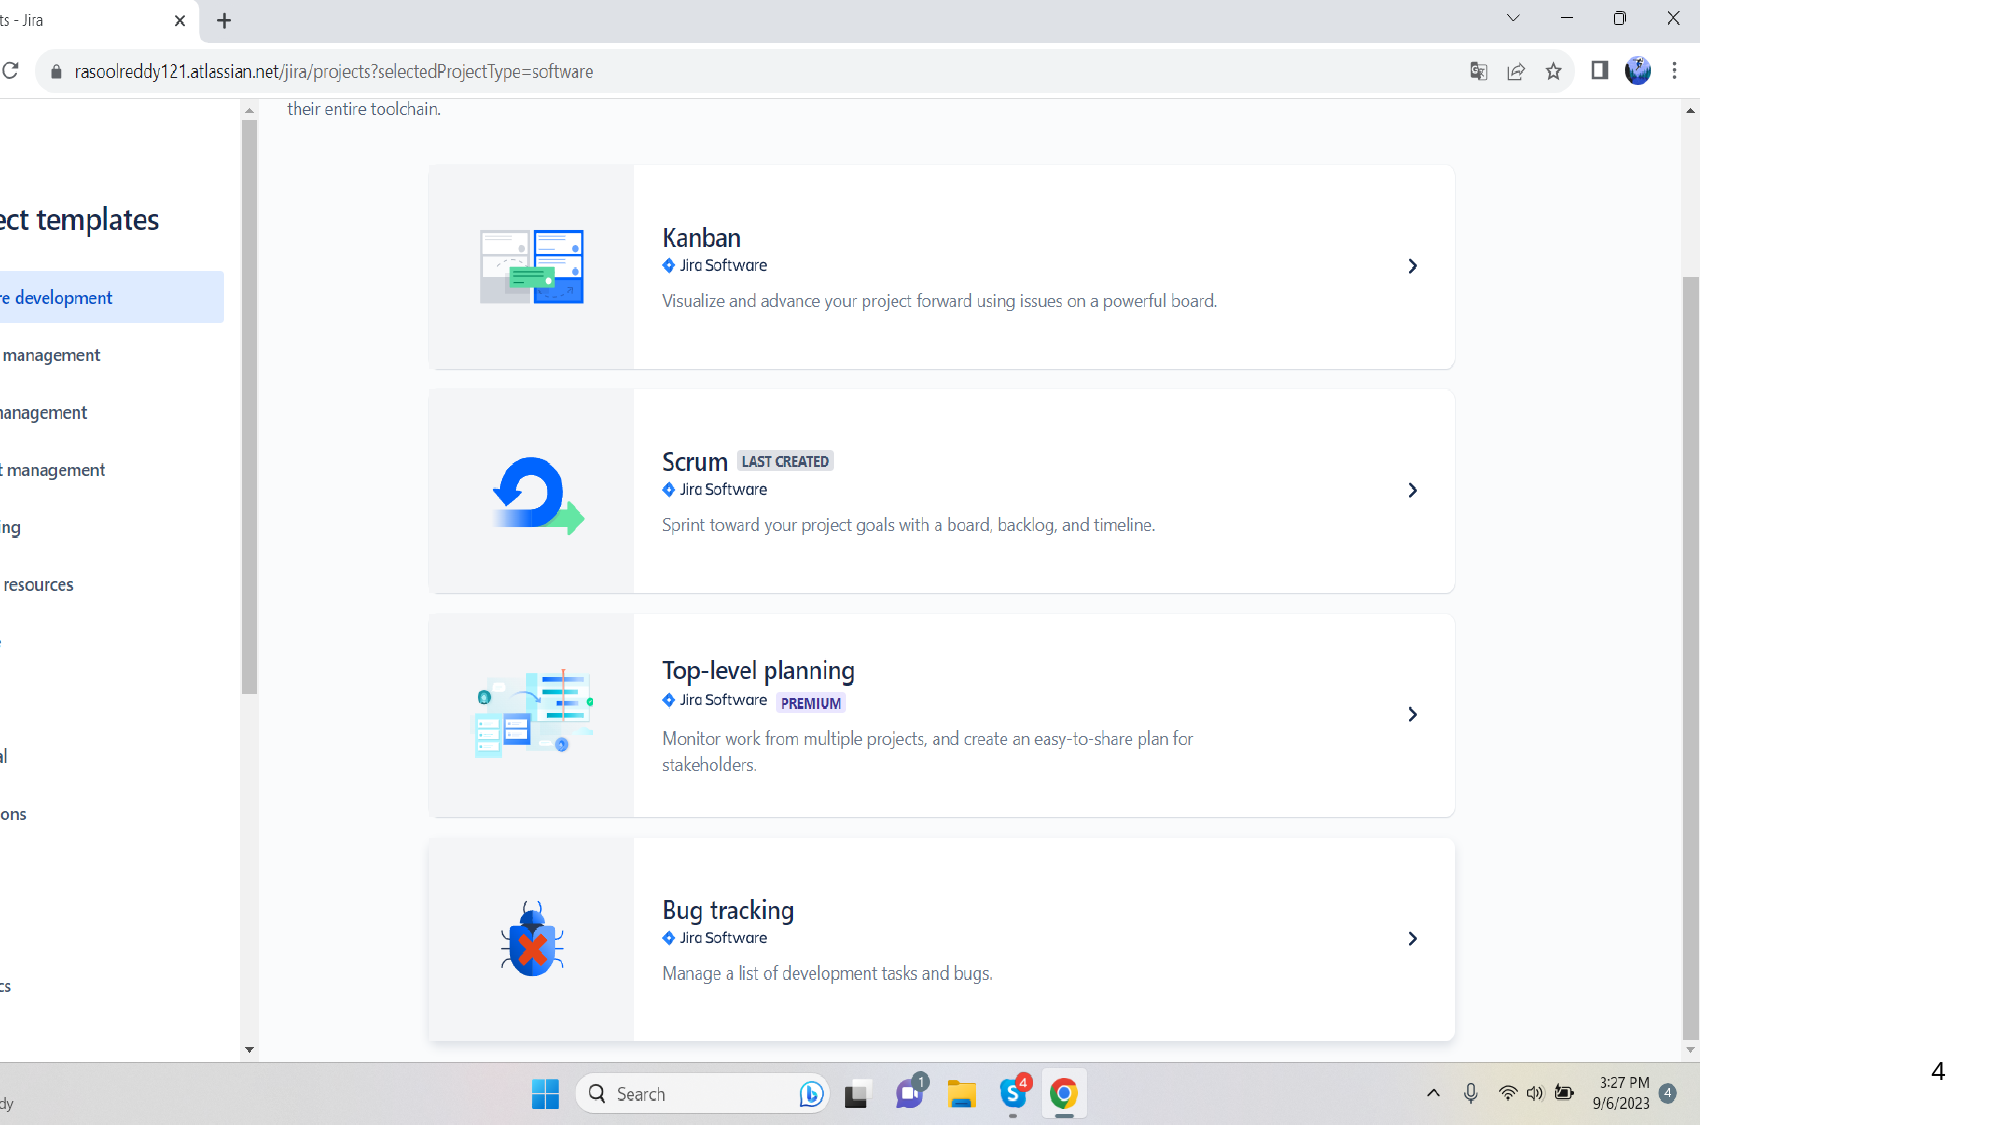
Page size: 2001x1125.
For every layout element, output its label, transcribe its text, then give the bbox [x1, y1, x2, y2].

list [0, 0, 1700, 1125]
slide_number 4 [1700, 1042, 1961, 1103]
